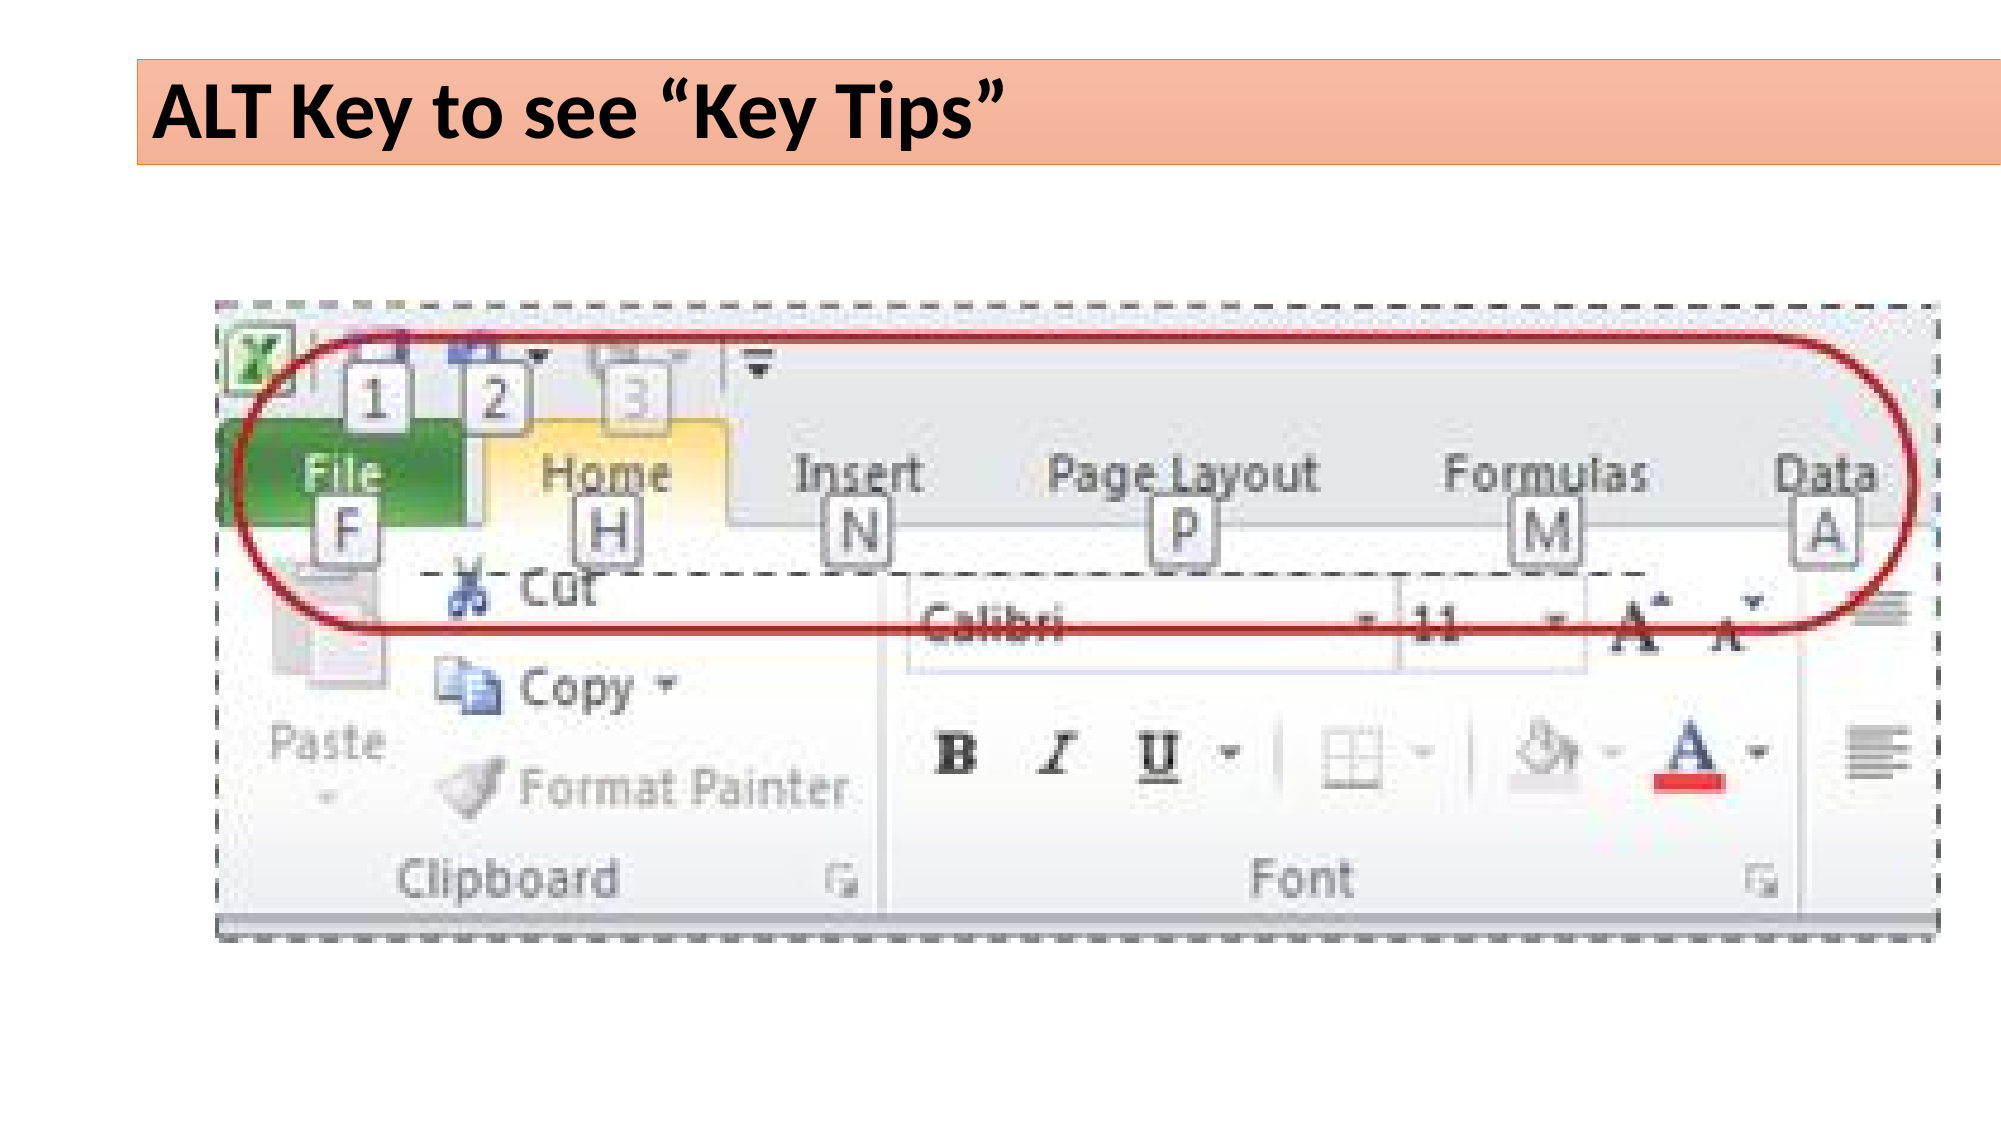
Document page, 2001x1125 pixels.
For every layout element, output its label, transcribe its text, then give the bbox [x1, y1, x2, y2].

picture [215, 300, 1941, 943]
title ALT Key to see “Key Tips” [137, 59, 2000, 165]
